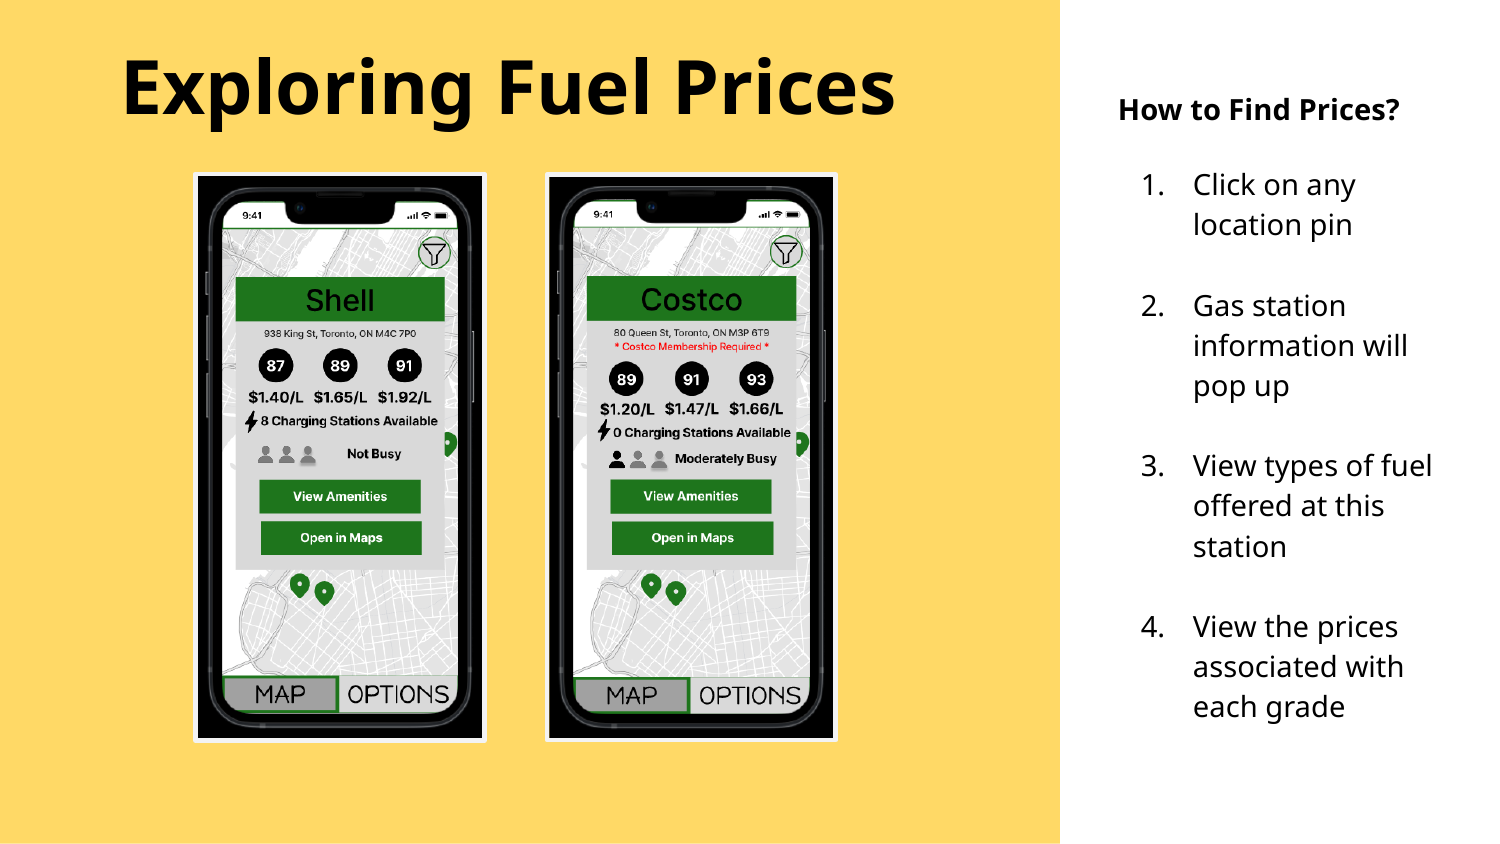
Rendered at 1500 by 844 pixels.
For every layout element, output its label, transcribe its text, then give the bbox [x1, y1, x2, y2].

text_box How to Find Prices? Click on any location pin Gas station information will pop up View types of fuel offered at this station View the prices associated with each grade [1102, 76, 1461, 720]
picture [549, 176, 834, 738]
text_box Exploring Fuel Prices [105, 24, 1103, 145]
picture [197, 175, 483, 739]
